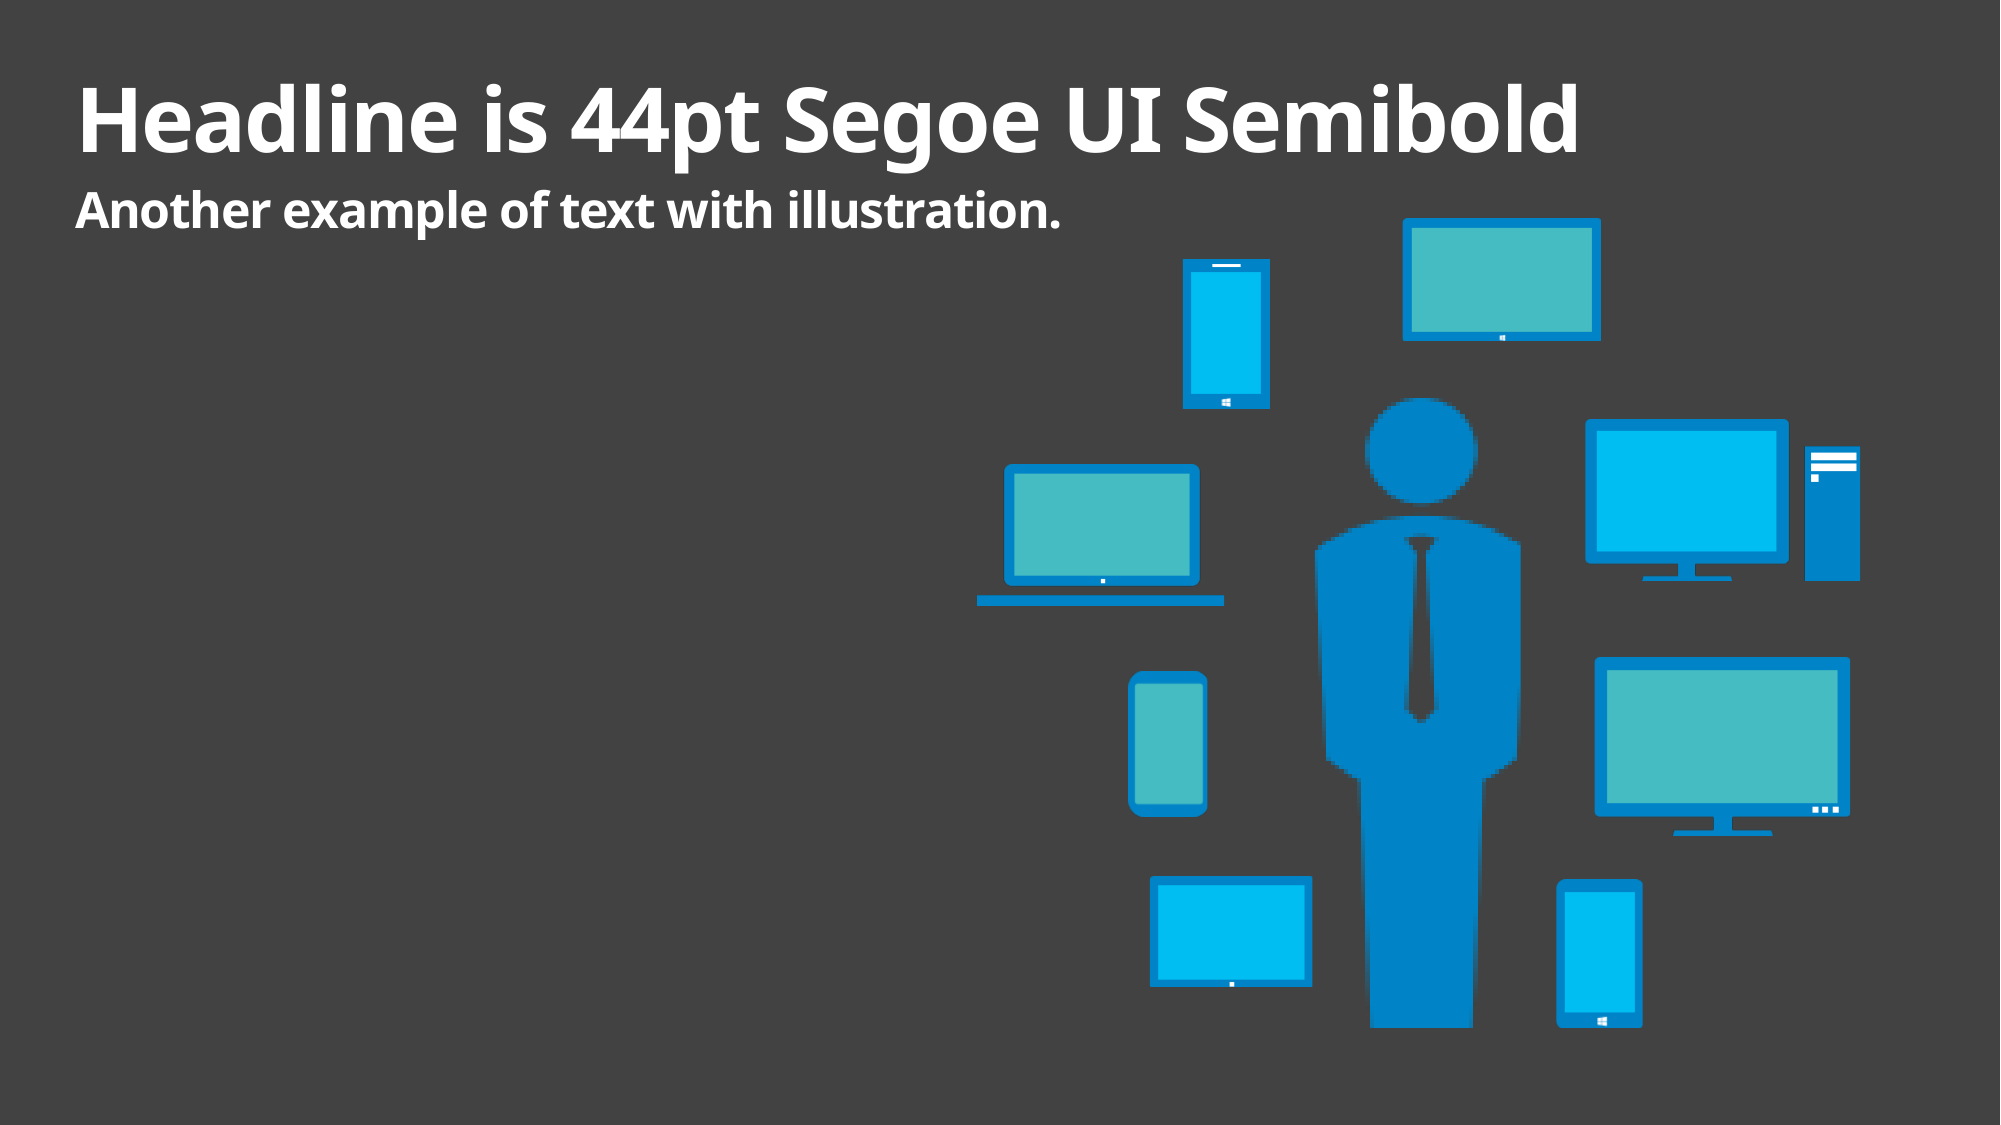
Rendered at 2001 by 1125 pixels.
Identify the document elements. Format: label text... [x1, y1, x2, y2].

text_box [977, 218, 1861, 1028]
title Headline is 44pt Segoe UI Semibold [75, 75, 1925, 172]
subtitle Another example of text with illustration. [75, 172, 1925, 285]
